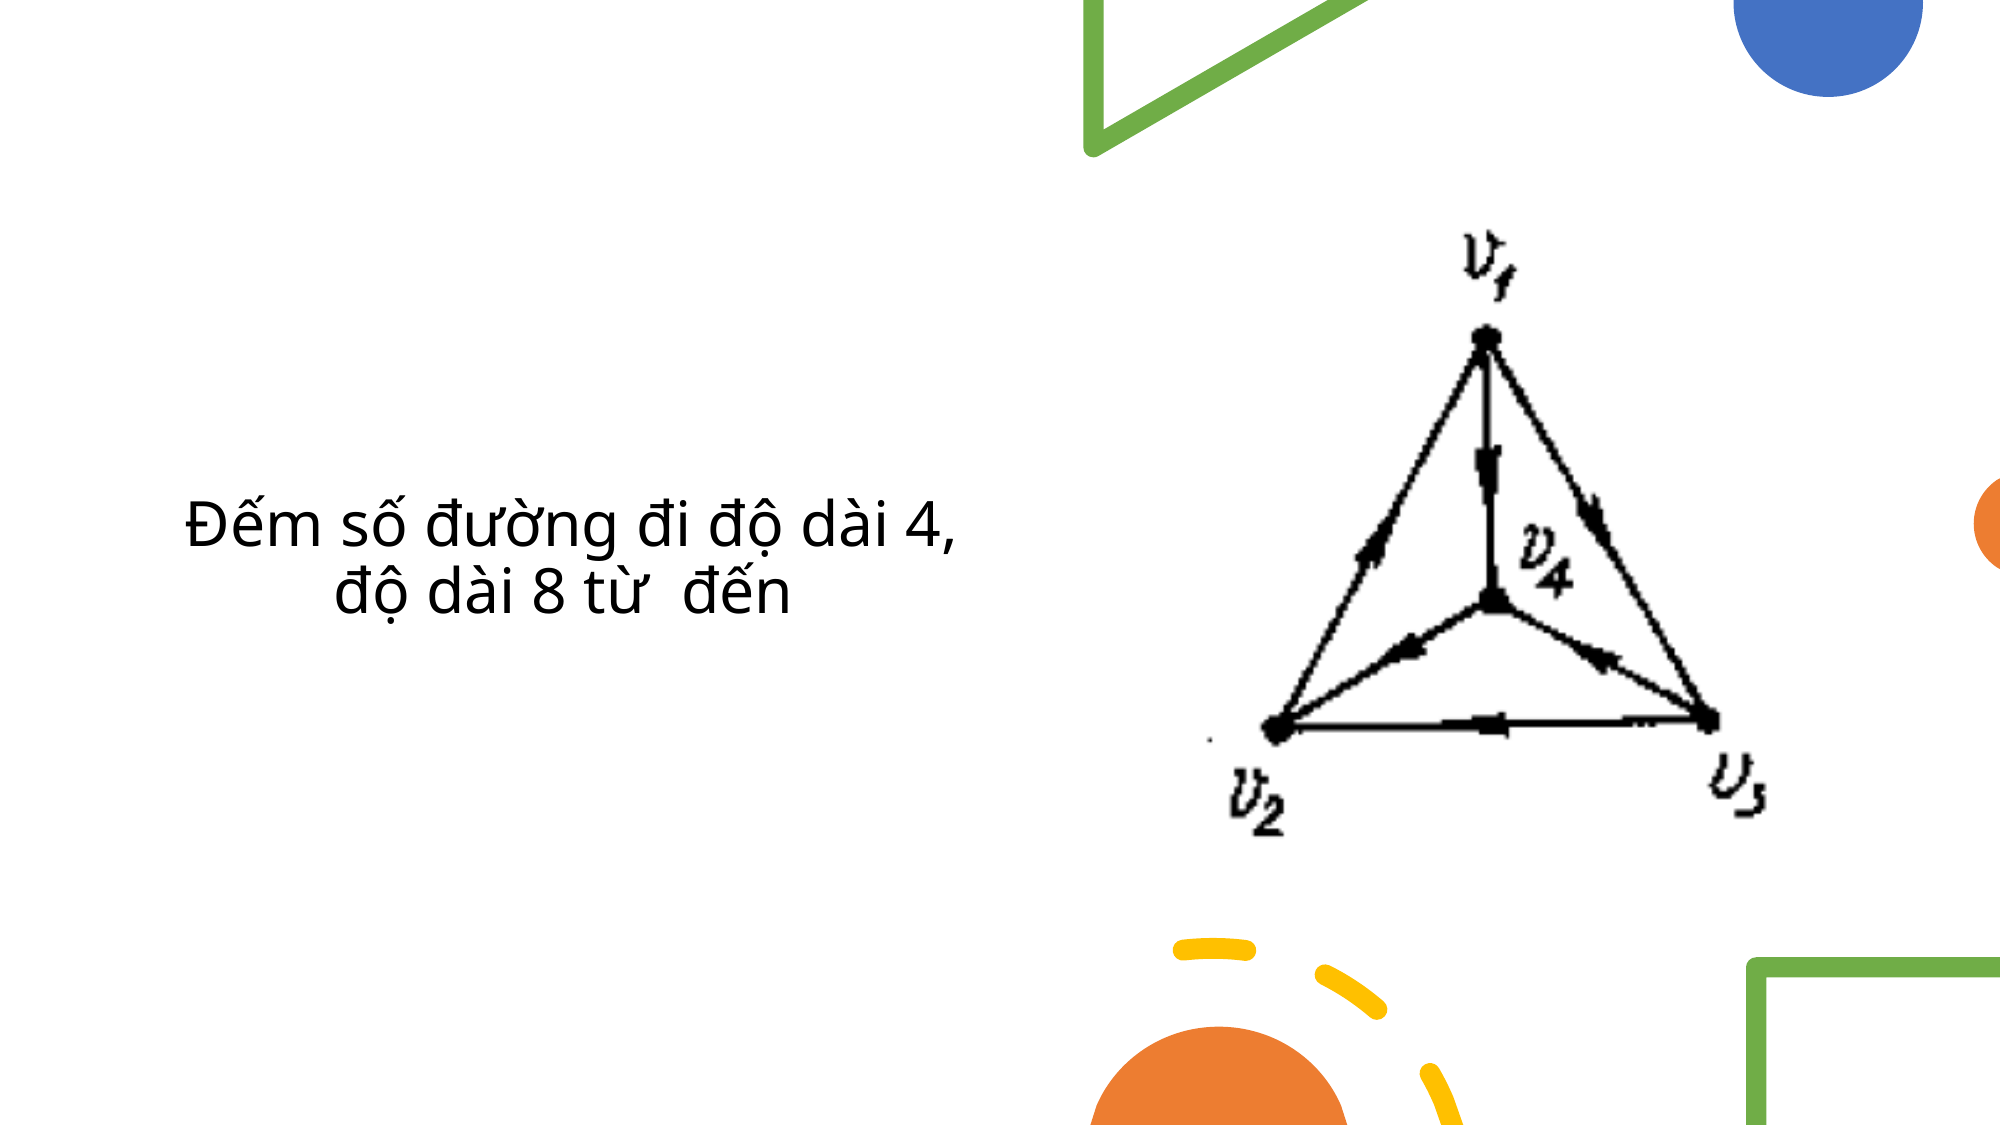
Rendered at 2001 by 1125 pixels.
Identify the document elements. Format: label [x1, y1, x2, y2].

text_box [1746, 957, 2000, 1125]
text_box [1314, 964, 1388, 1020]
text_box [1732, 0, 1925, 98]
text_box [1083, 0, 1369, 158]
picture [1178, 198, 1814, 864]
text_box [1172, 937, 1257, 961]
text_box [1972, 477, 2000, 571]
text_box [0, 0, 2000, 1125]
text_box [1419, 1063, 1464, 1125]
text_box [1089, 1025, 1349, 1125]
